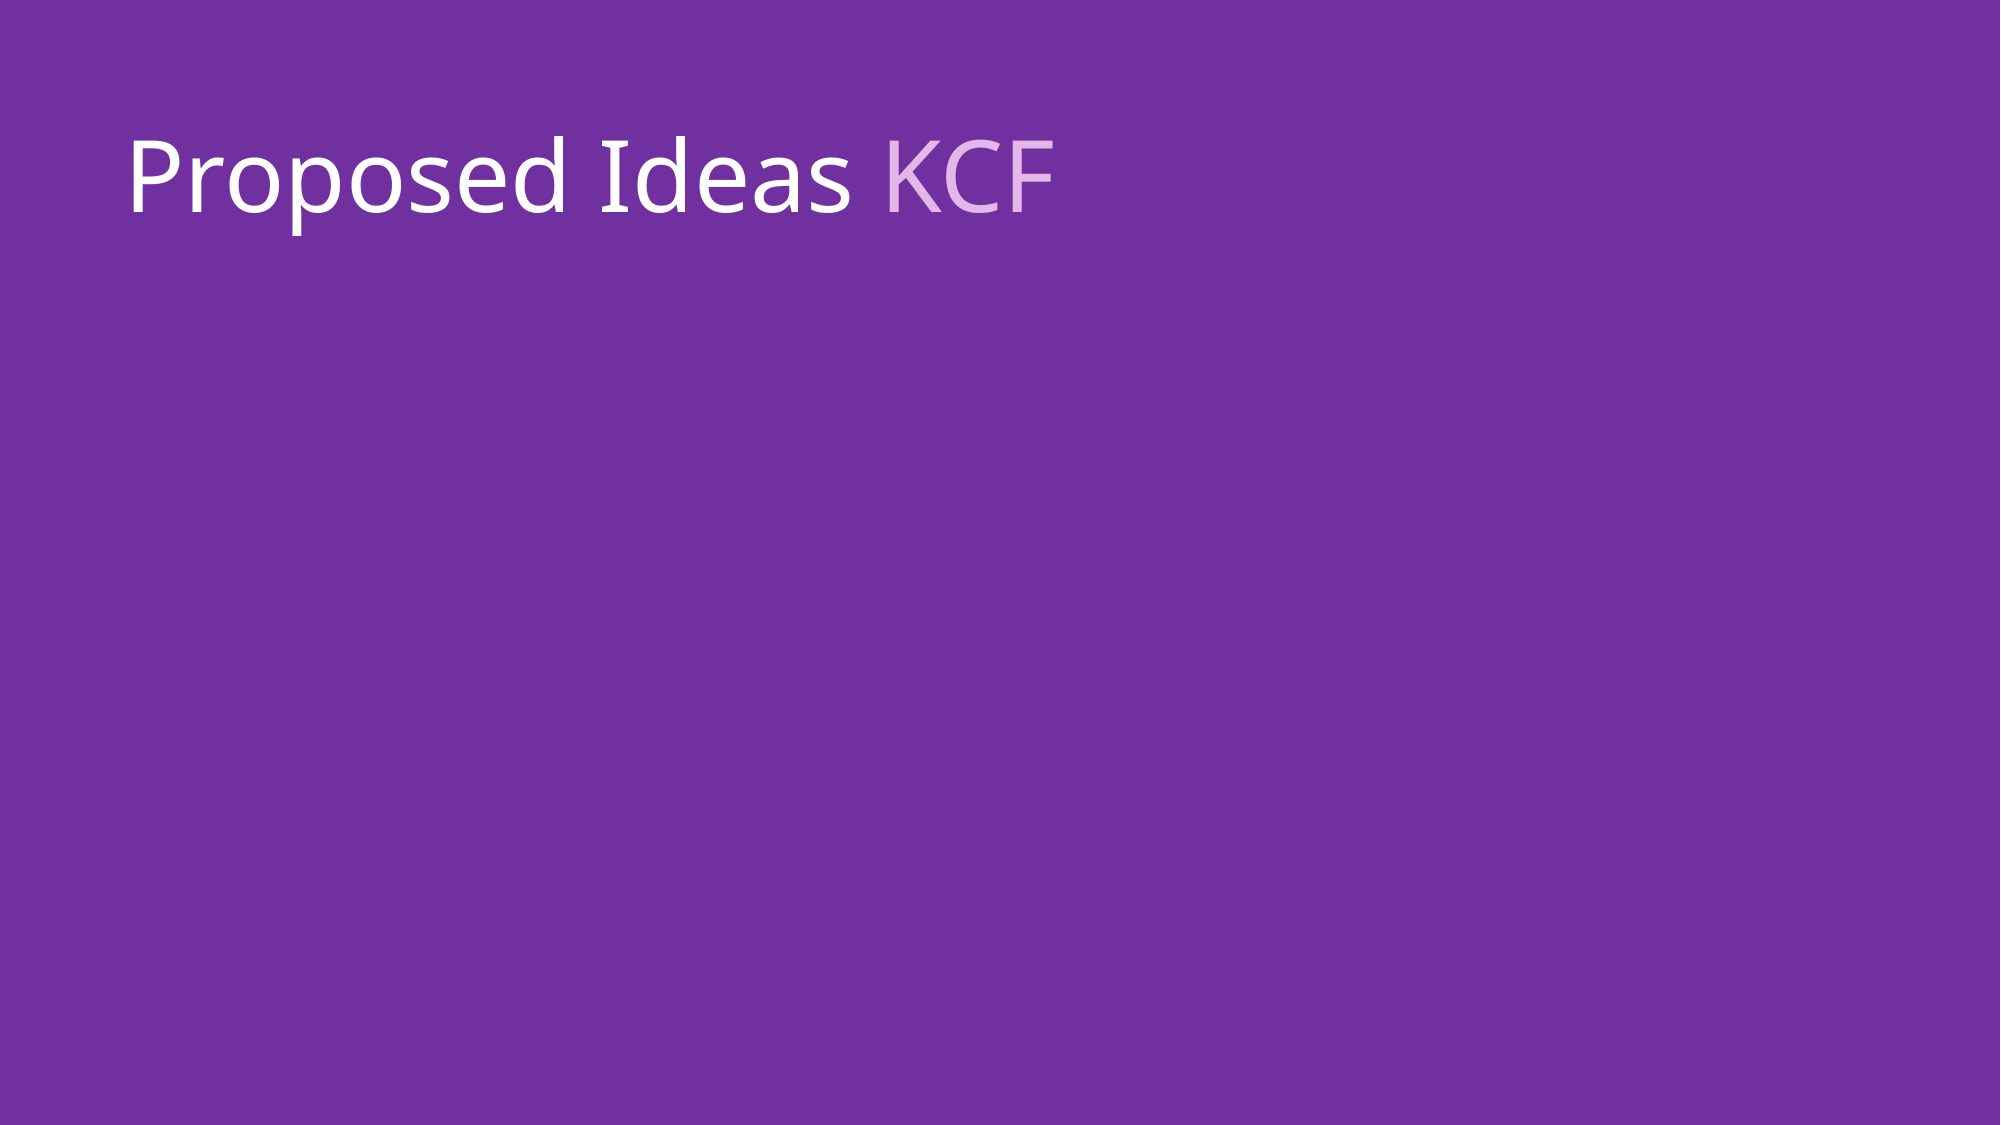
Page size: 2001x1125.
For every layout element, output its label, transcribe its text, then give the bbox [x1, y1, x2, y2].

text_box Proposed Ideas KCF [109, 105, 1670, 241]
